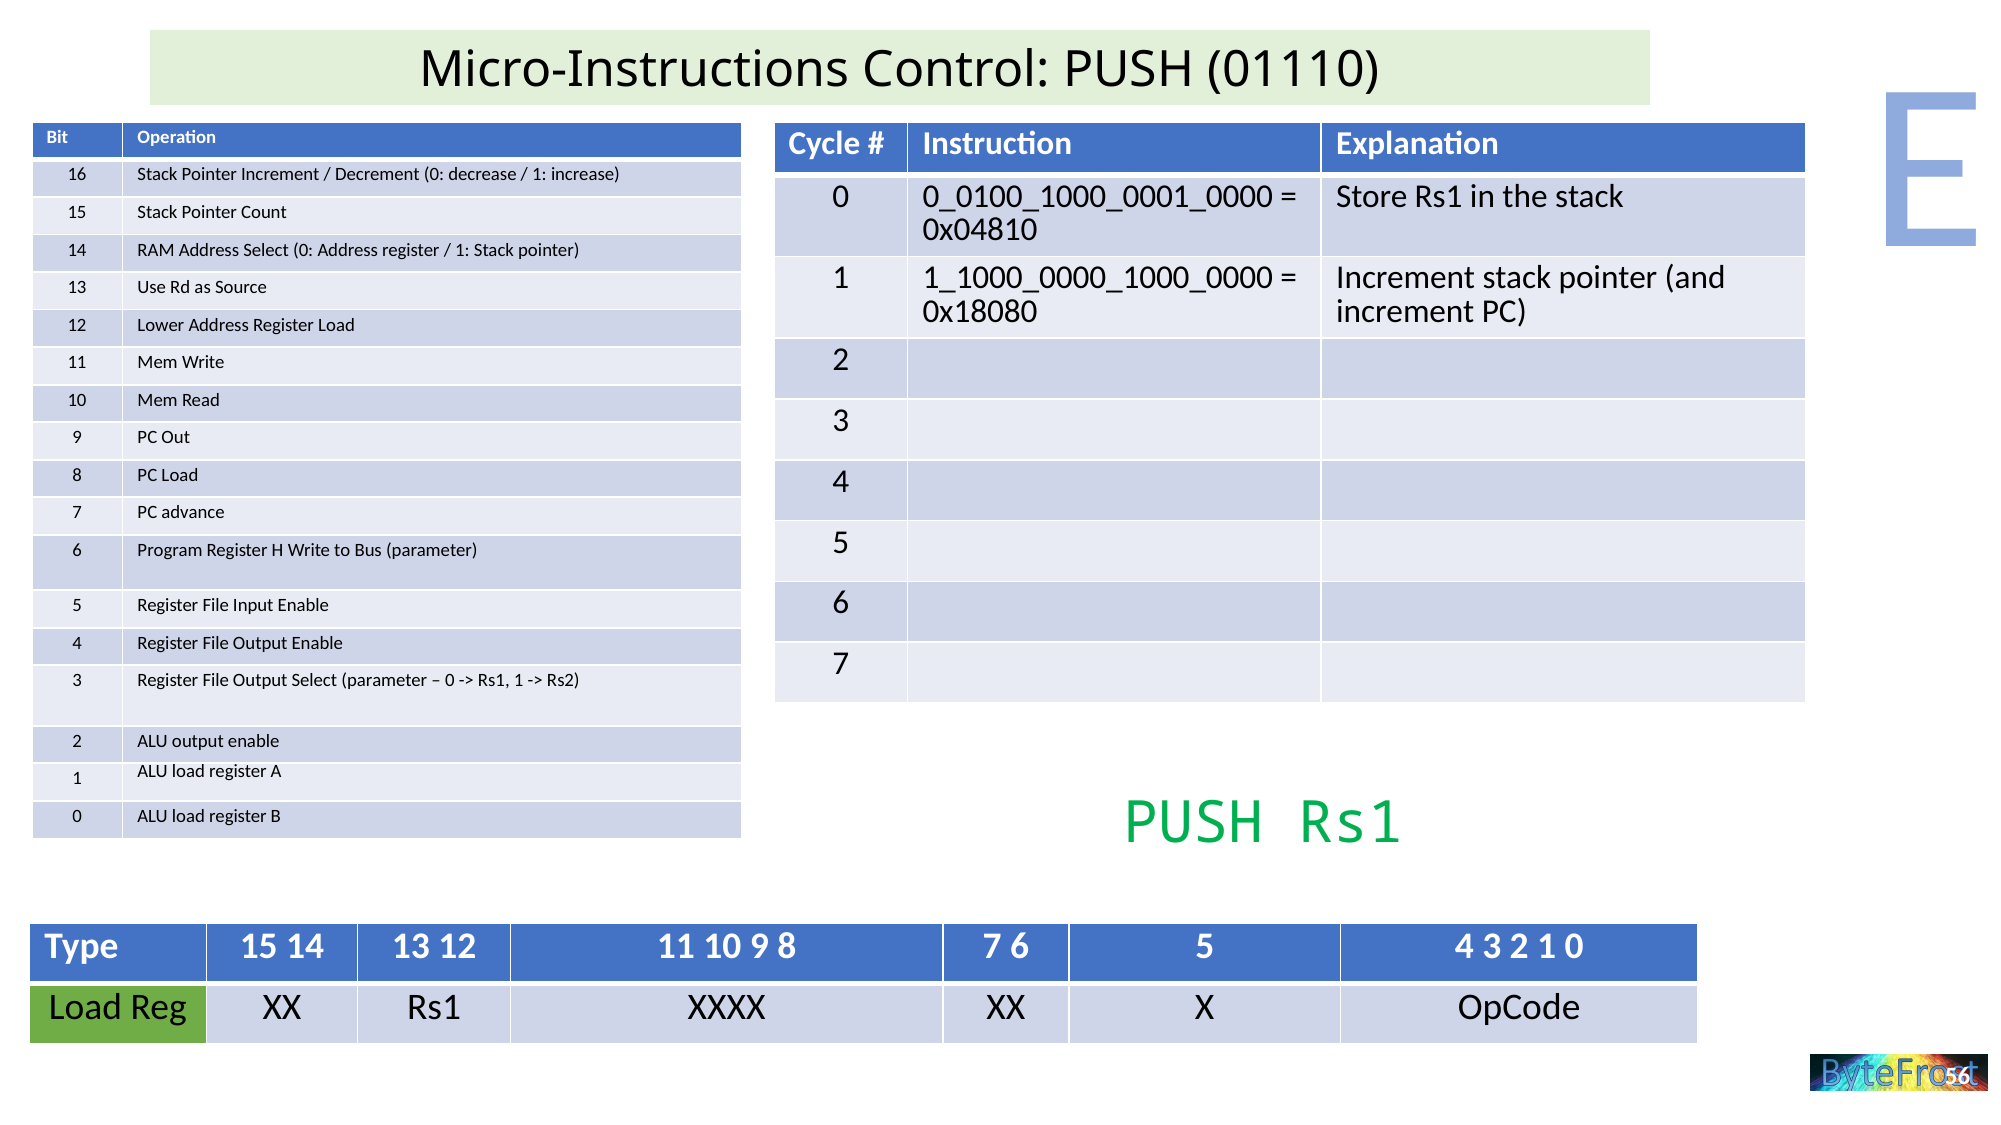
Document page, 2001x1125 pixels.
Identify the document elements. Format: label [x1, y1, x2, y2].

table_cell [908, 257, 1320, 337]
table_cell [123, 764, 741, 800]
text_box [1535, 1044, 1986, 1105]
table_cell [1322, 521, 1805, 581]
table_cell [123, 727, 741, 762]
table_cell [1070, 986, 1340, 1043]
table_cell [33, 162, 122, 196]
table_header [358, 924, 510, 981]
table_cell [908, 521, 1320, 581]
table_cell [775, 400, 907, 459]
table_cell [775, 521, 907, 581]
table_cell [33, 629, 122, 664]
table_cell [908, 178, 1320, 256]
table_header [30, 924, 206, 981]
table_cell [775, 643, 907, 702]
table_cell [33, 461, 122, 496]
table_header [944, 924, 1068, 981]
table_cell [207, 986, 357, 1043]
table_cell [123, 461, 741, 496]
table_header [1322, 123, 1805, 172]
table_header [1070, 924, 1340, 981]
table_header [207, 924, 357, 981]
table_cell [123, 498, 741, 534]
table_cell [1322, 178, 1805, 256]
table_cell [33, 235, 122, 271]
table_cell [33, 348, 122, 384]
table_cell [33, 764, 122, 800]
table_cell [33, 536, 122, 589]
table_cell [775, 461, 907, 520]
table_cell [123, 802, 741, 838]
table_cell [123, 591, 741, 627]
table_cell [123, 310, 741, 346]
table_cell [123, 666, 741, 725]
table_header [775, 123, 907, 172]
table_cell [944, 986, 1068, 1043]
table_cell [908, 400, 1320, 459]
table_cell [123, 348, 741, 384]
table_cell [123, 162, 741, 196]
table_cell [908, 643, 1320, 702]
table_cell [33, 386, 122, 421]
table_cell [358, 986, 510, 1043]
table_cell [511, 986, 942, 1043]
table_cell [30, 986, 206, 1043]
table_cell [775, 178, 907, 256]
table_cell [33, 498, 122, 534]
table_cell [33, 727, 122, 762]
table_cell [908, 339, 1320, 398]
table_cell [33, 273, 122, 309]
table_cell [1322, 257, 1805, 337]
table_cell [123, 235, 741, 271]
title [150, 29, 1650, 105]
table_cell [33, 198, 122, 234]
text_box [1073, 776, 1419, 862]
table_header [908, 123, 1320, 172]
table_cell [123, 273, 741, 309]
table_header [511, 924, 942, 981]
table_cell [33, 666, 122, 725]
table_cell [1341, 986, 1697, 1043]
table_cell [33, 591, 122, 627]
text_box [1855, 0, 2000, 303]
table_header [123, 123, 741, 157]
table_header [33, 123, 122, 157]
table_cell [775, 339, 907, 398]
table_cell [33, 802, 122, 838]
table_cell [123, 198, 741, 234]
table_header [1341, 924, 1697, 981]
table_cell [908, 461, 1320, 520]
table_cell [1322, 582, 1805, 641]
table_cell [123, 629, 741, 664]
table_cell [123, 386, 741, 421]
table_cell [1322, 400, 1805, 459]
table_cell [123, 536, 741, 589]
picture [1810, 1054, 1988, 1091]
table_cell [1322, 461, 1805, 520]
table_cell [1322, 643, 1805, 702]
table_cell [908, 582, 1320, 641]
table_cell [33, 423, 122, 459]
table_cell [33, 310, 122, 346]
table_cell [775, 257, 907, 337]
table_cell [123, 423, 741, 459]
table_cell [1322, 339, 1805, 398]
table_cell [775, 582, 907, 641]
